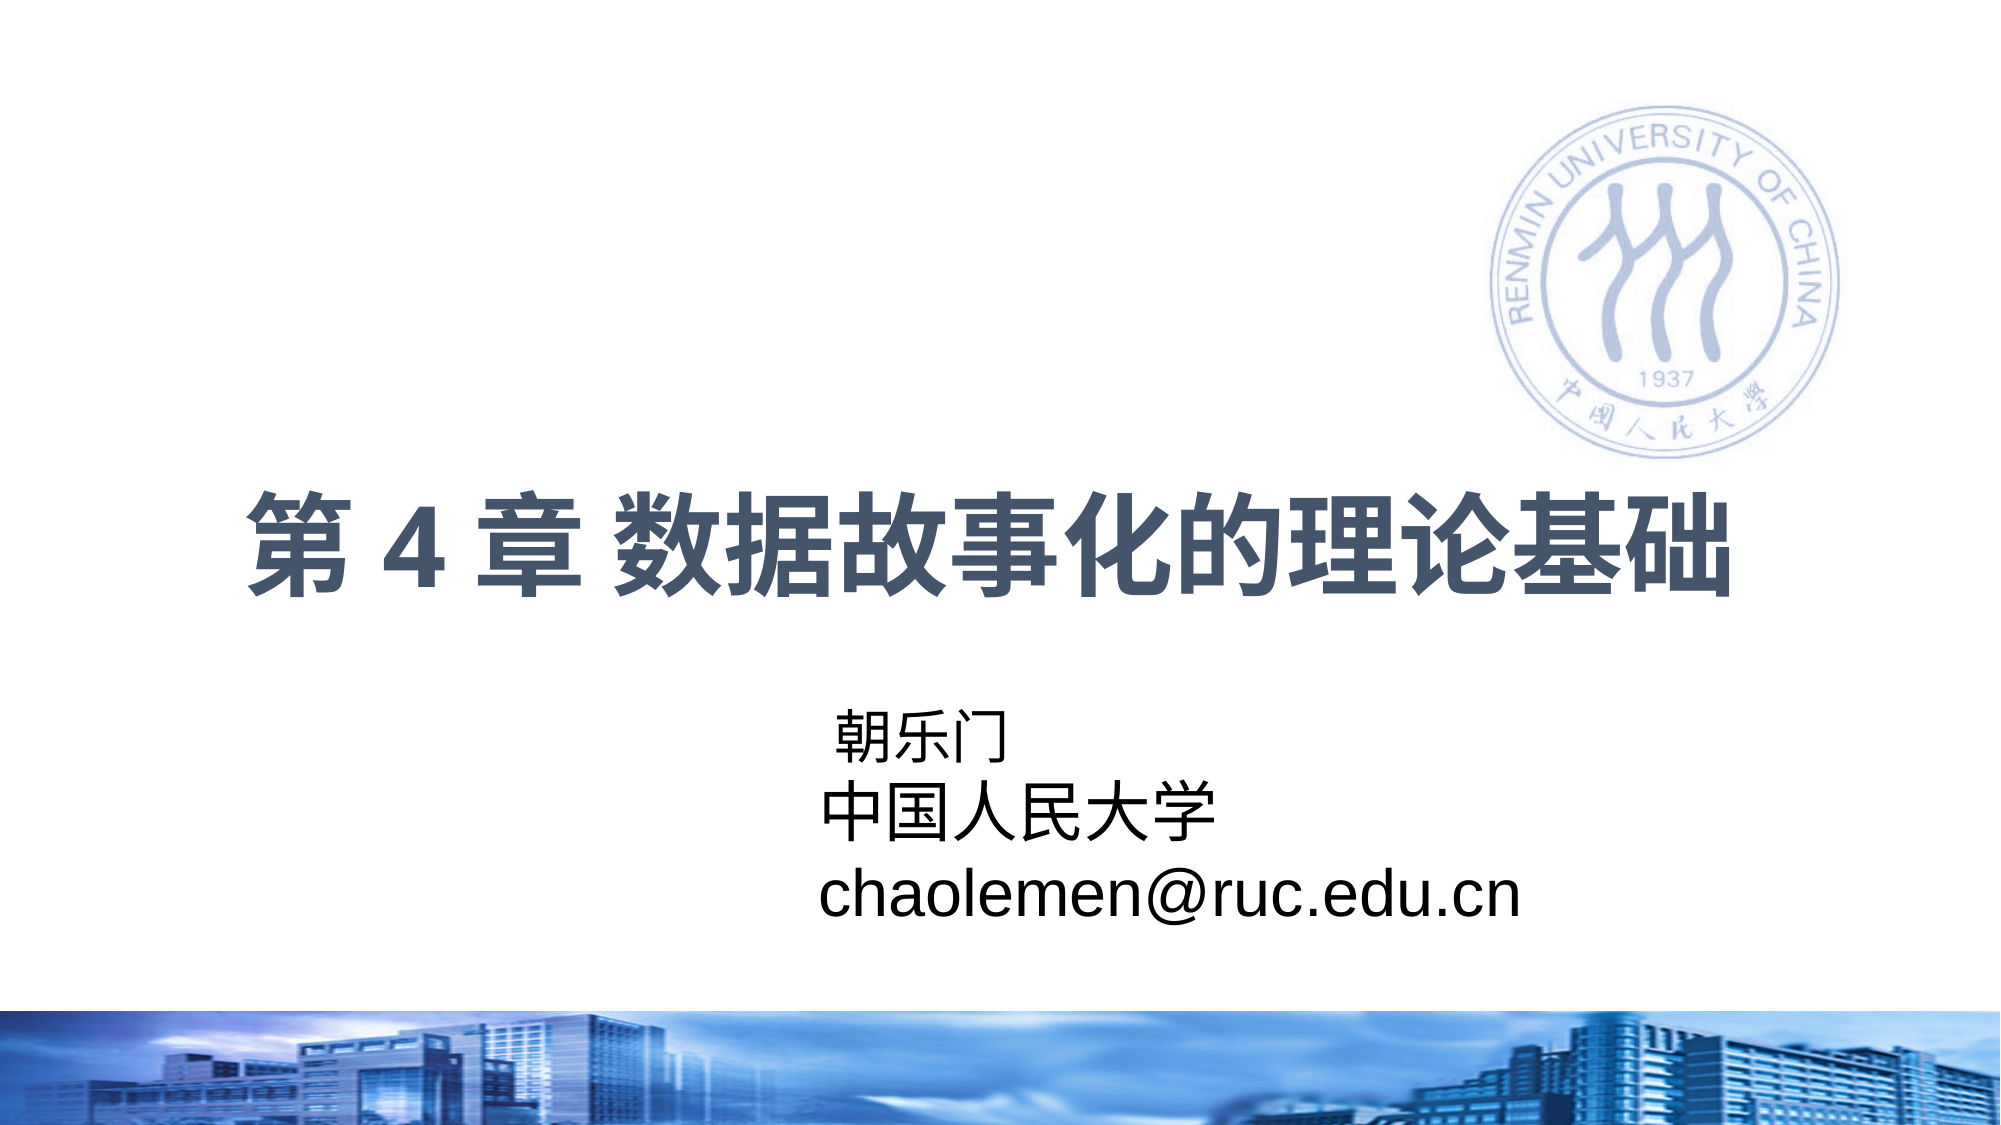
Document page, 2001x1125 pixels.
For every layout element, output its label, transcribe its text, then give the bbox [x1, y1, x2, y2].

title 第4章 数据故事化的理论基础 [150, 399, 1768, 588]
subtitle 朝乐门 中国人民大学 chaolemen@ruc.edu.cn [728, 692, 1556, 980]
picture [0, 1011, 2000, 1125]
